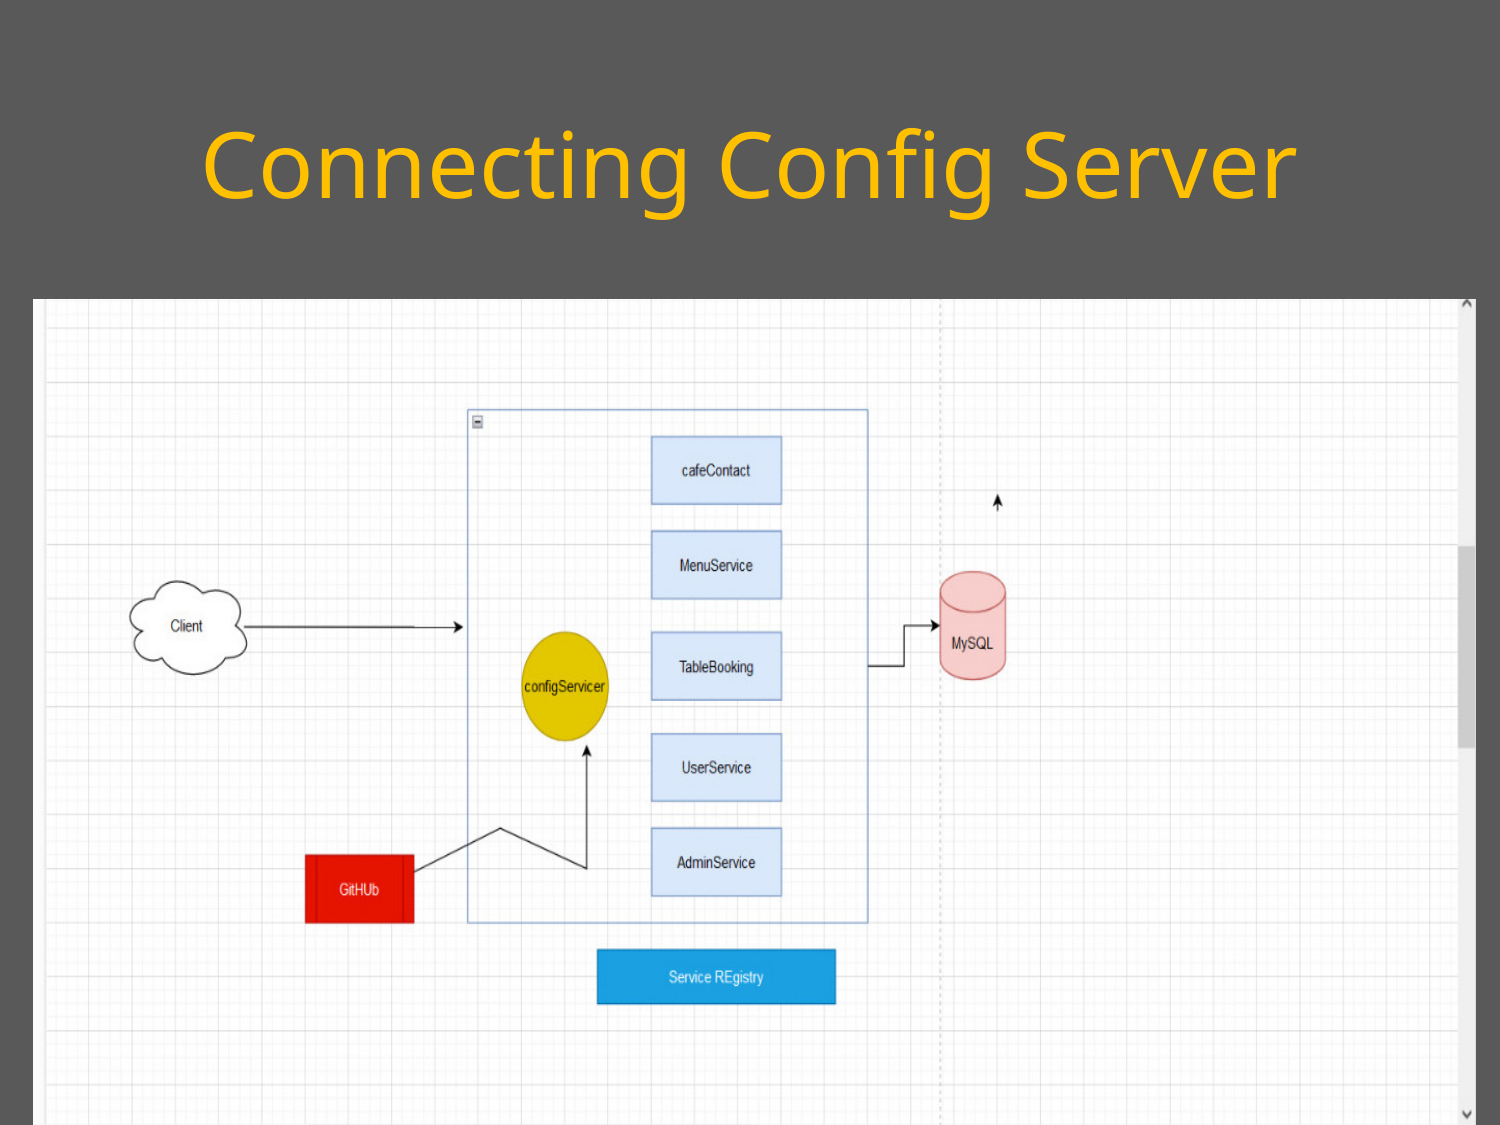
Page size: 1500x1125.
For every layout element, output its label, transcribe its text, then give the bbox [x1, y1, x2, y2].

picture [33, 299, 1476, 1125]
title Connecting Config Server [103, 59, 1397, 278]
